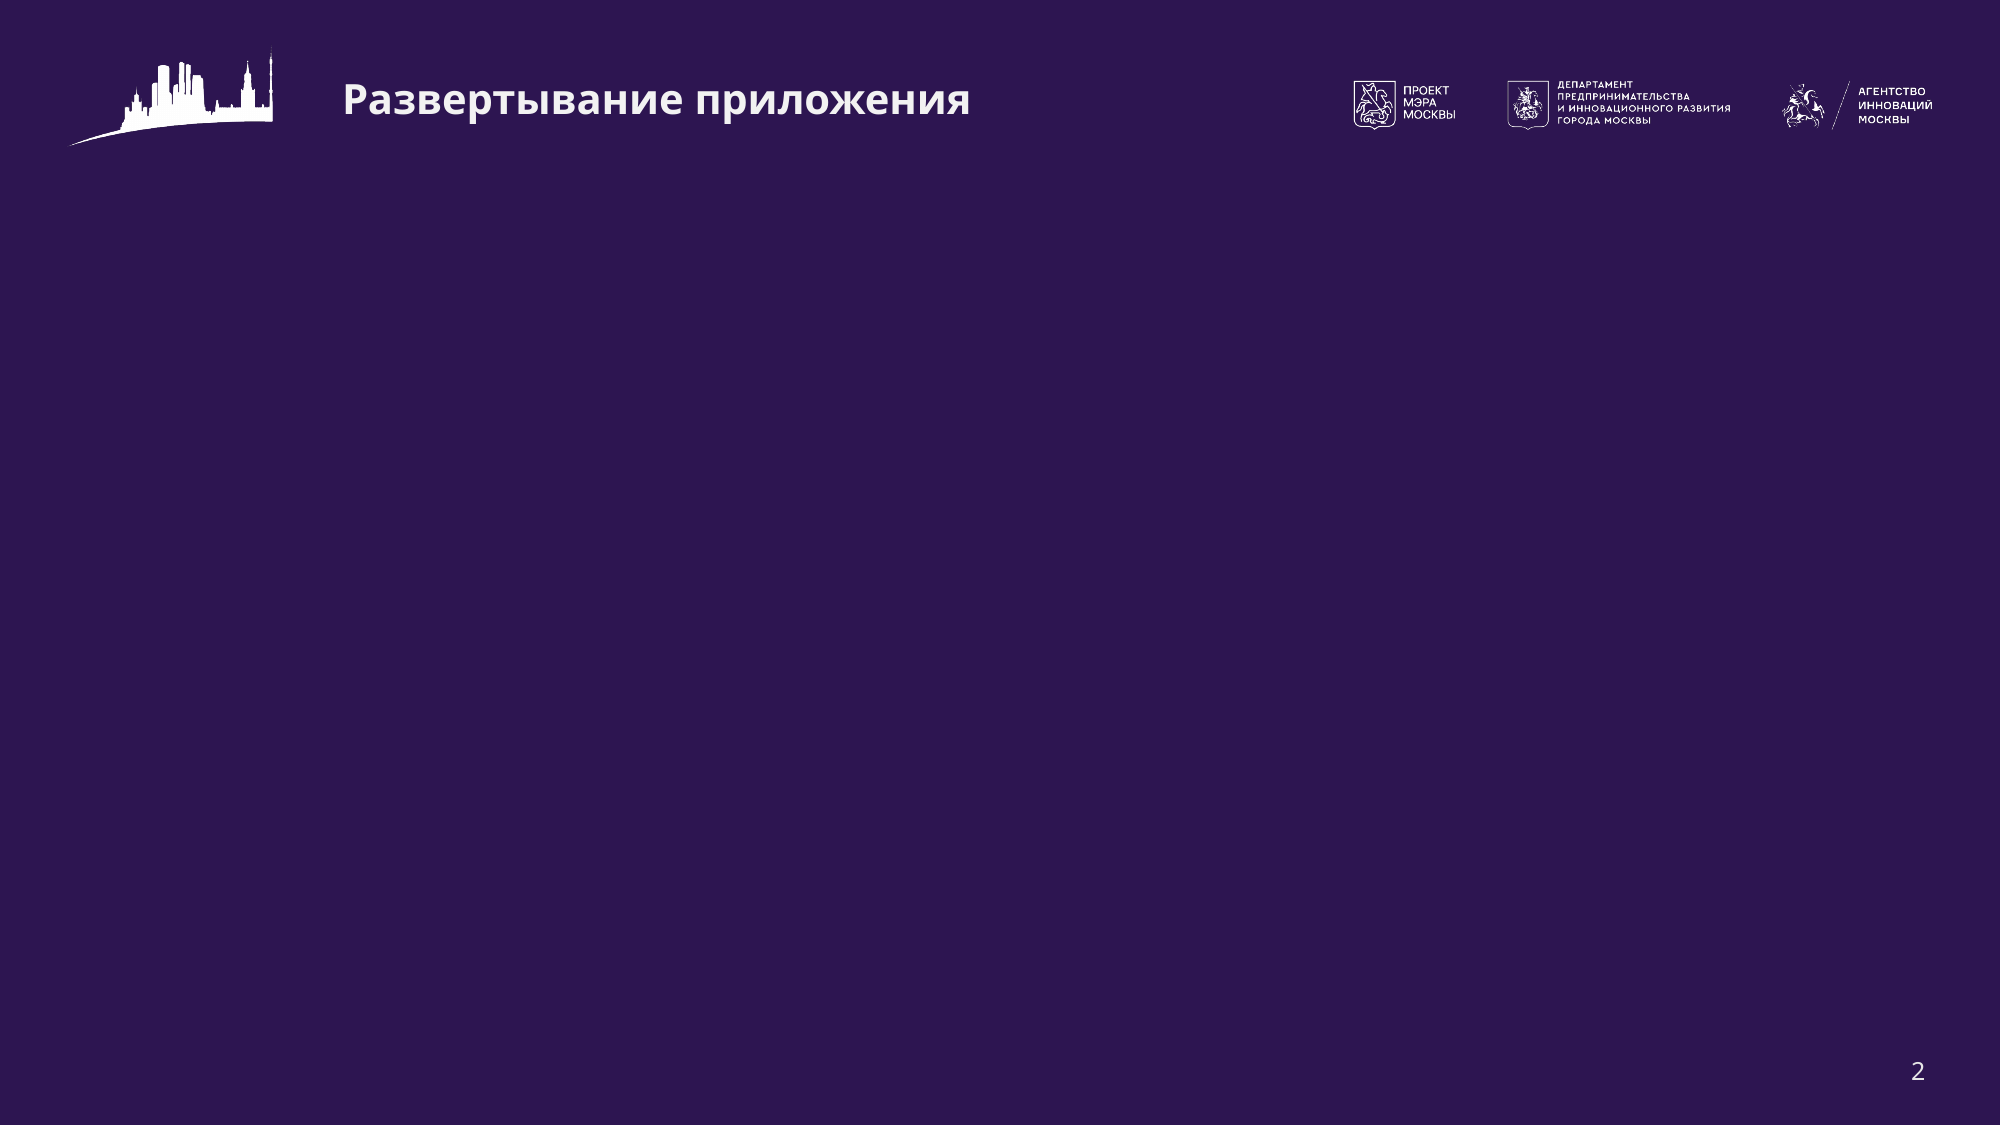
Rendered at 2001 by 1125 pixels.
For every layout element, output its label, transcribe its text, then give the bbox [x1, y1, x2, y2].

title Развертывание приложения [327, 69, 1945, 131]
slide_number 2 [1872, 1042, 1964, 1103]
picture [66, 43, 273, 147]
